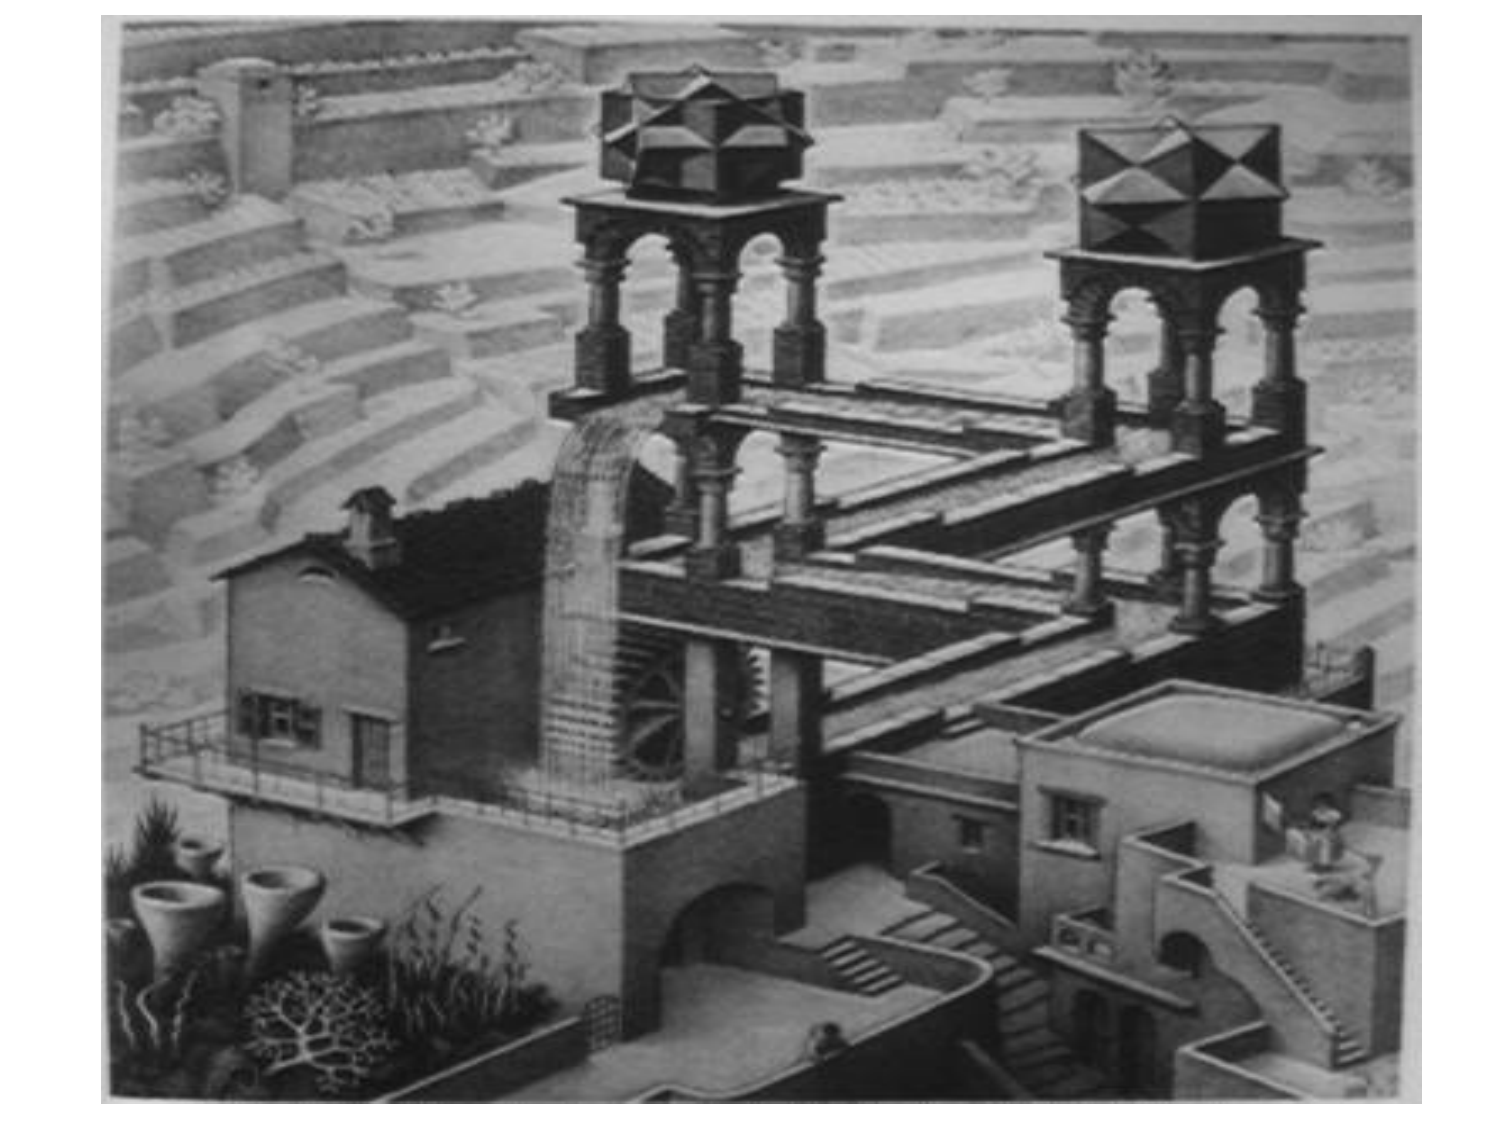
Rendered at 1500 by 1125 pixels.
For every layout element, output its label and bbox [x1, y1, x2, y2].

picture [101, 15, 1423, 1105]
